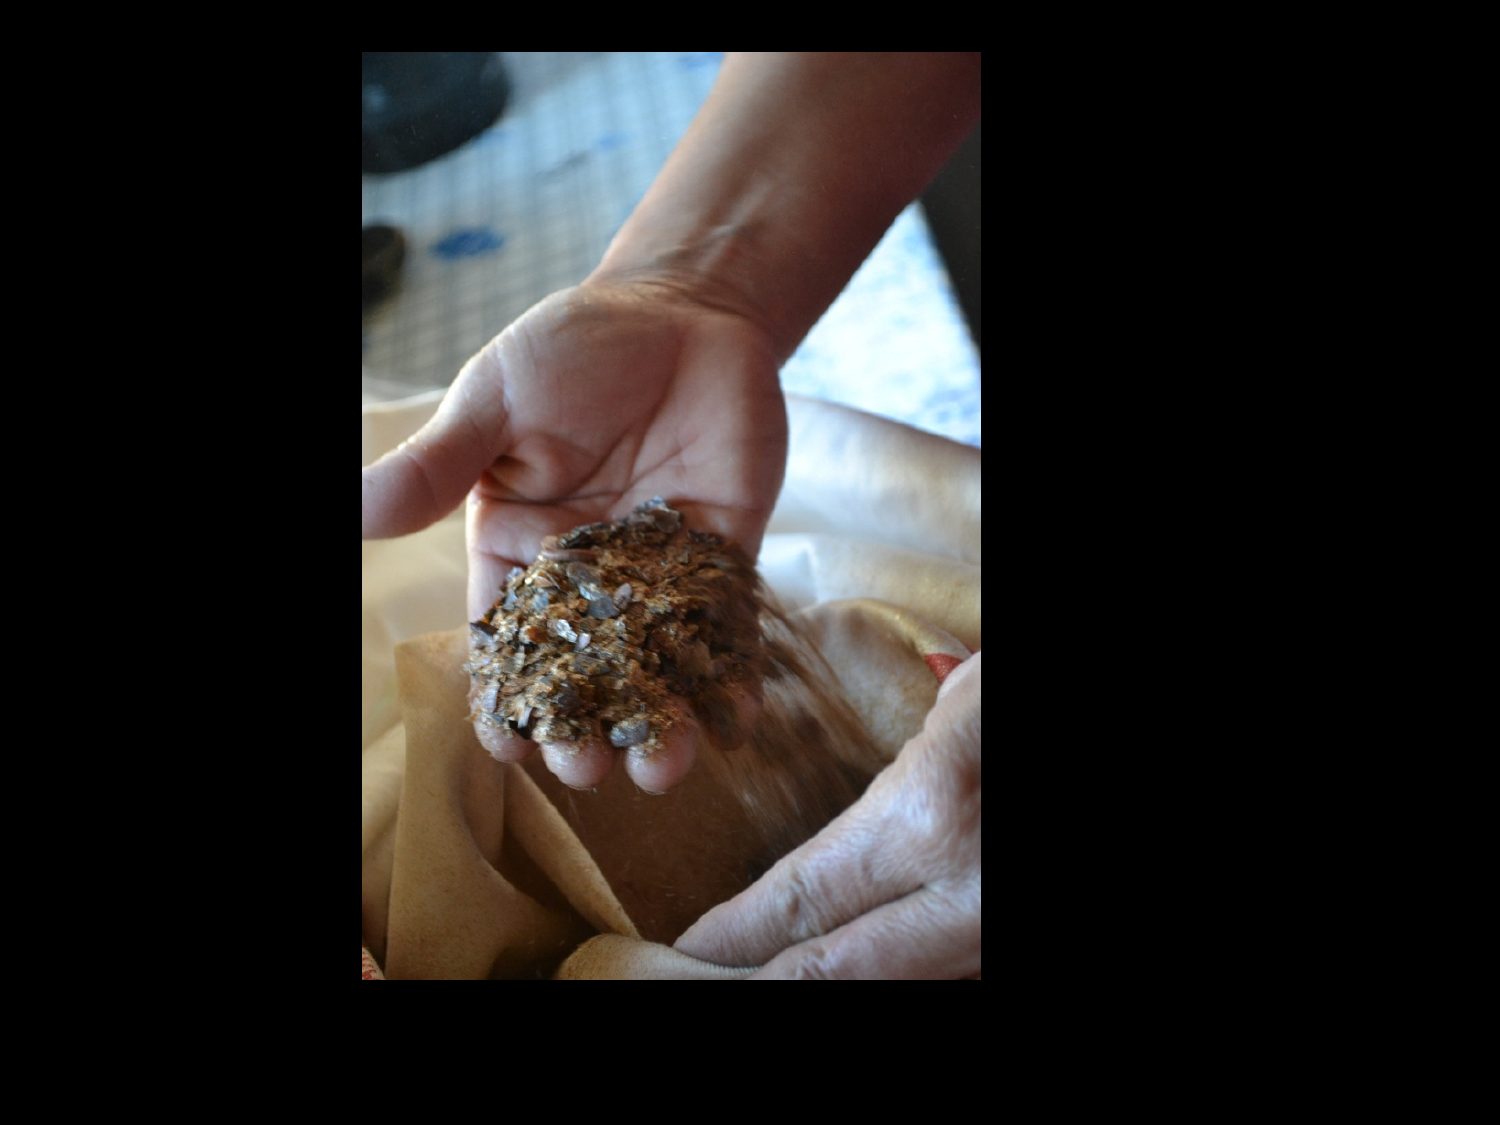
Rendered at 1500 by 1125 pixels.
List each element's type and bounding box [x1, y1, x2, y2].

list [362, 52, 981, 980]
